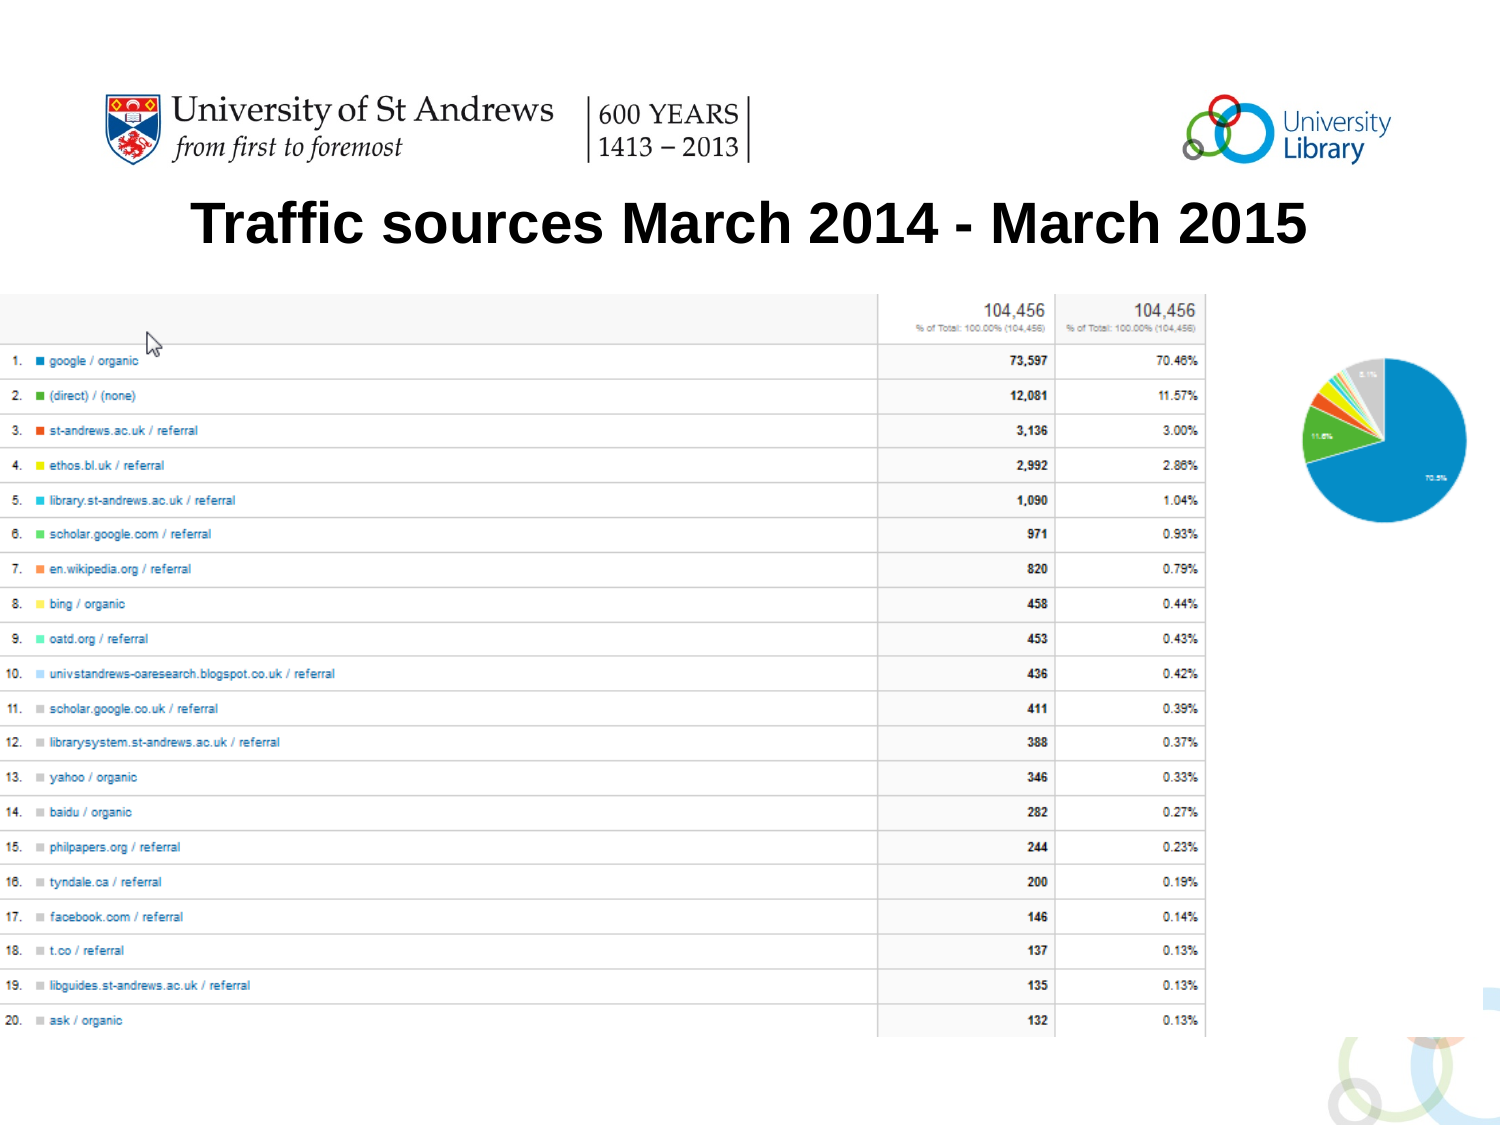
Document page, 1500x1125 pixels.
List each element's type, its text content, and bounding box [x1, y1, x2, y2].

picture [101, 90, 1399, 172]
picture [0, 293, 1500, 1125]
text_box Traffic sources March 2014 - March 2015 [17, 172, 1483, 268]
